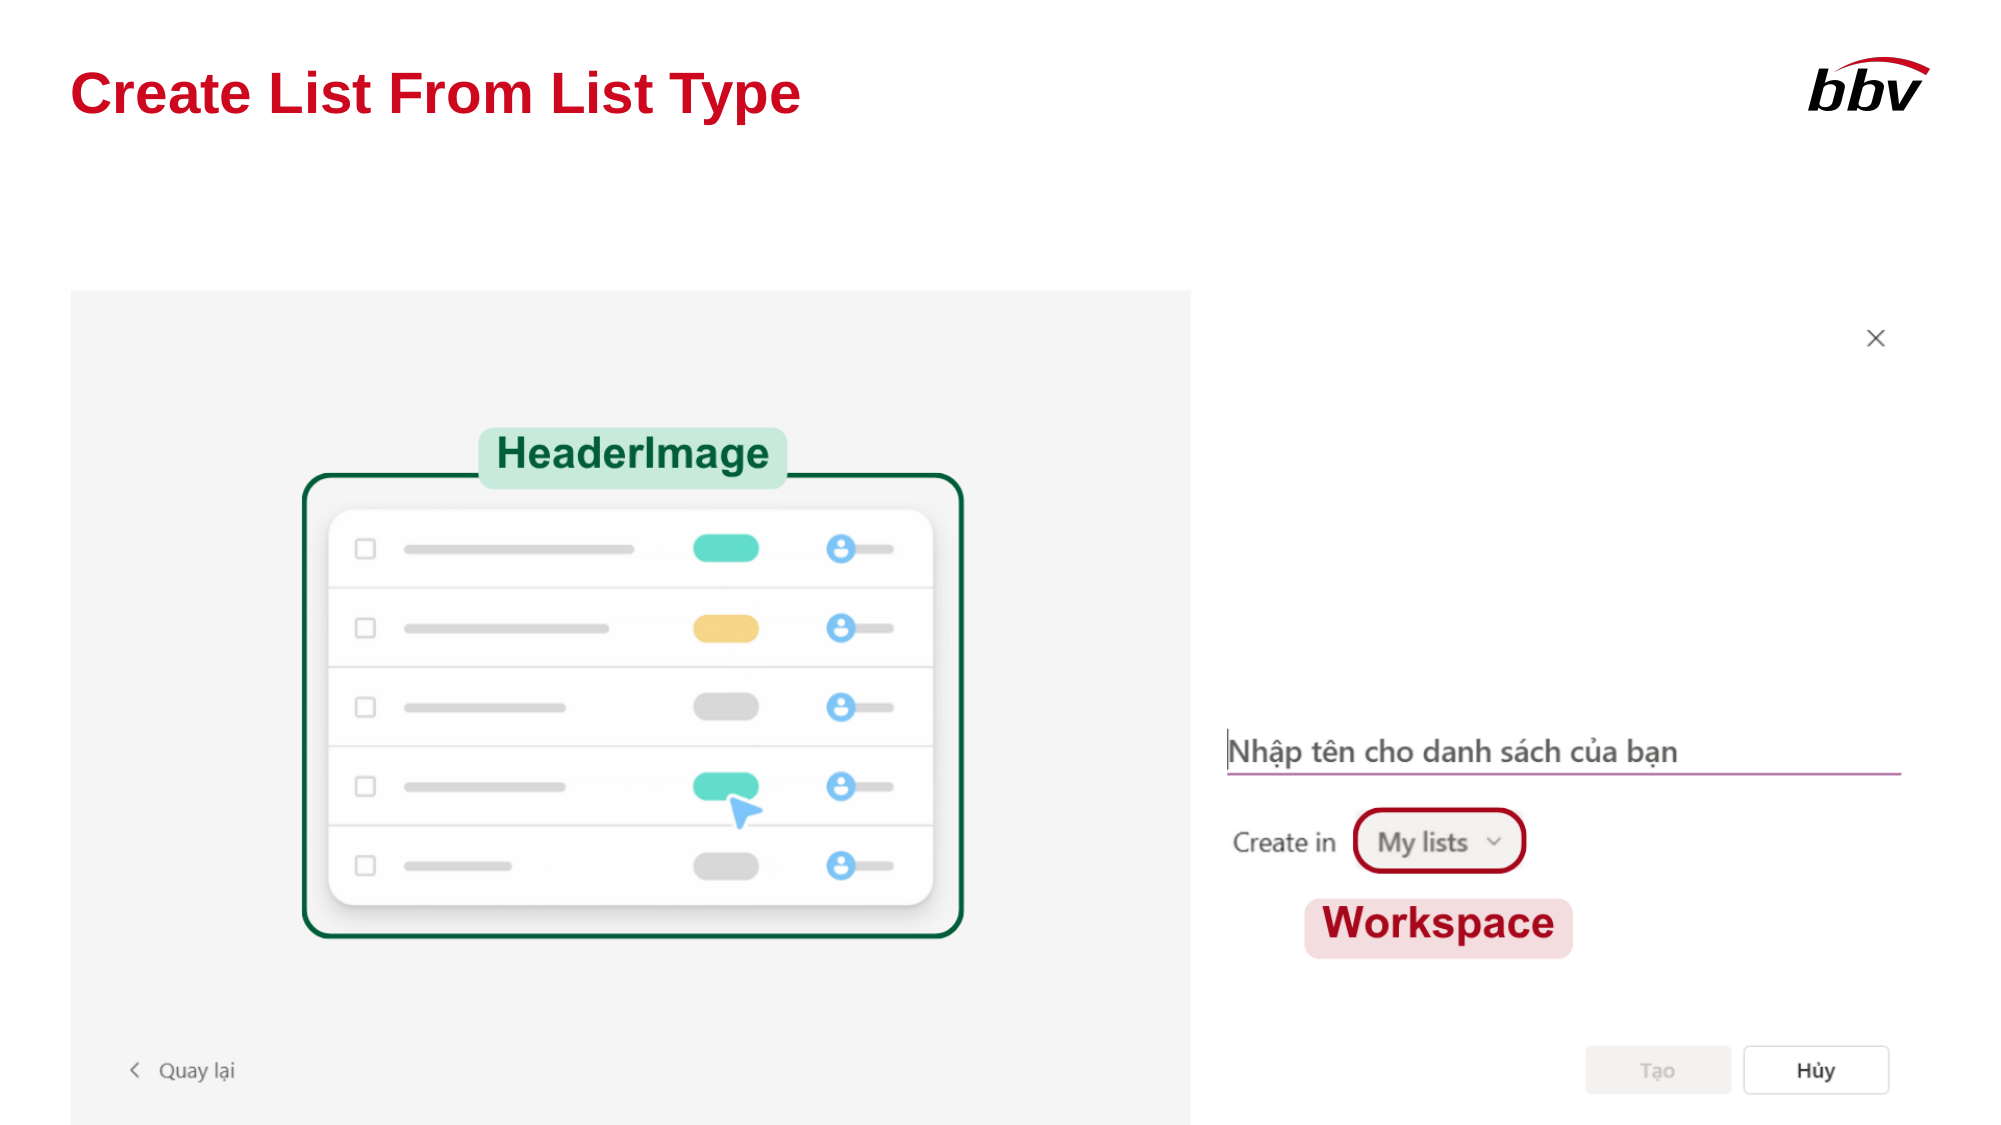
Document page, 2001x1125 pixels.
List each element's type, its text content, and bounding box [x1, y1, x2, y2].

title Create List From List Type [70, 0, 1666, 179]
picture [0, 179, 2000, 1125]
picture [1808, 57, 1930, 111]
